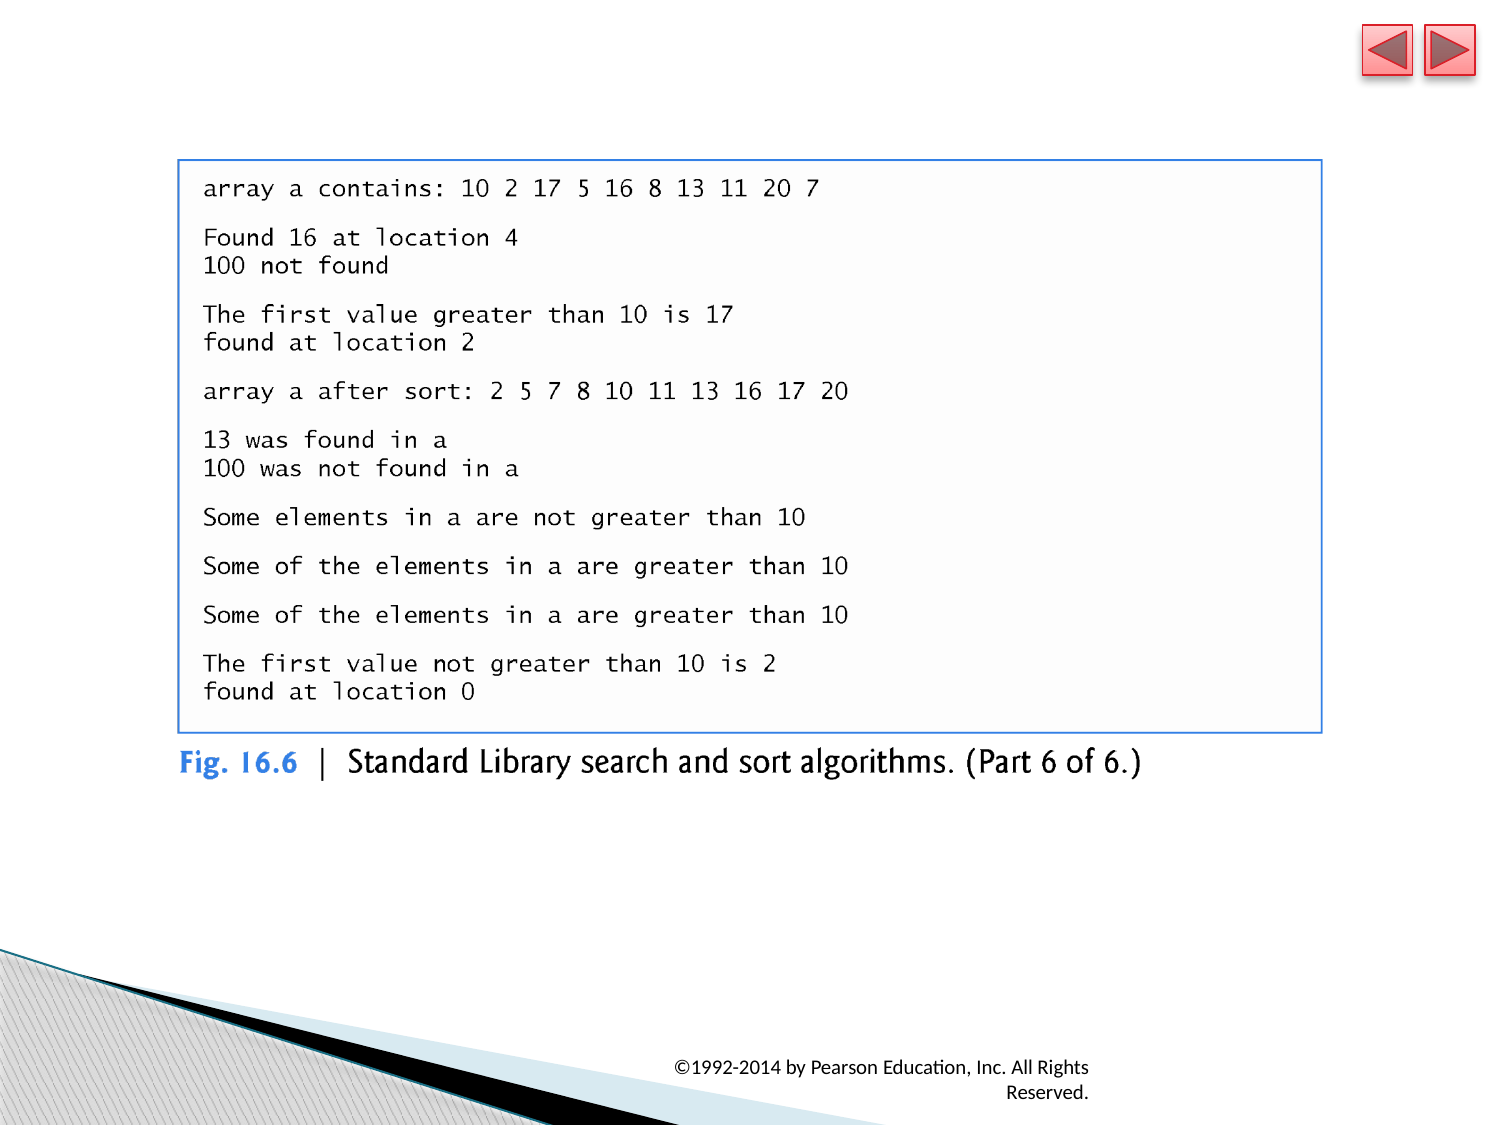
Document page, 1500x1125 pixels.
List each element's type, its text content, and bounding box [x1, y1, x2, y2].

picture [0, 106, 1500, 1018]
footer ©1992-2014 by Pearson Education, Inc. All Rights Reserved. [650, 1051, 1105, 1112]
